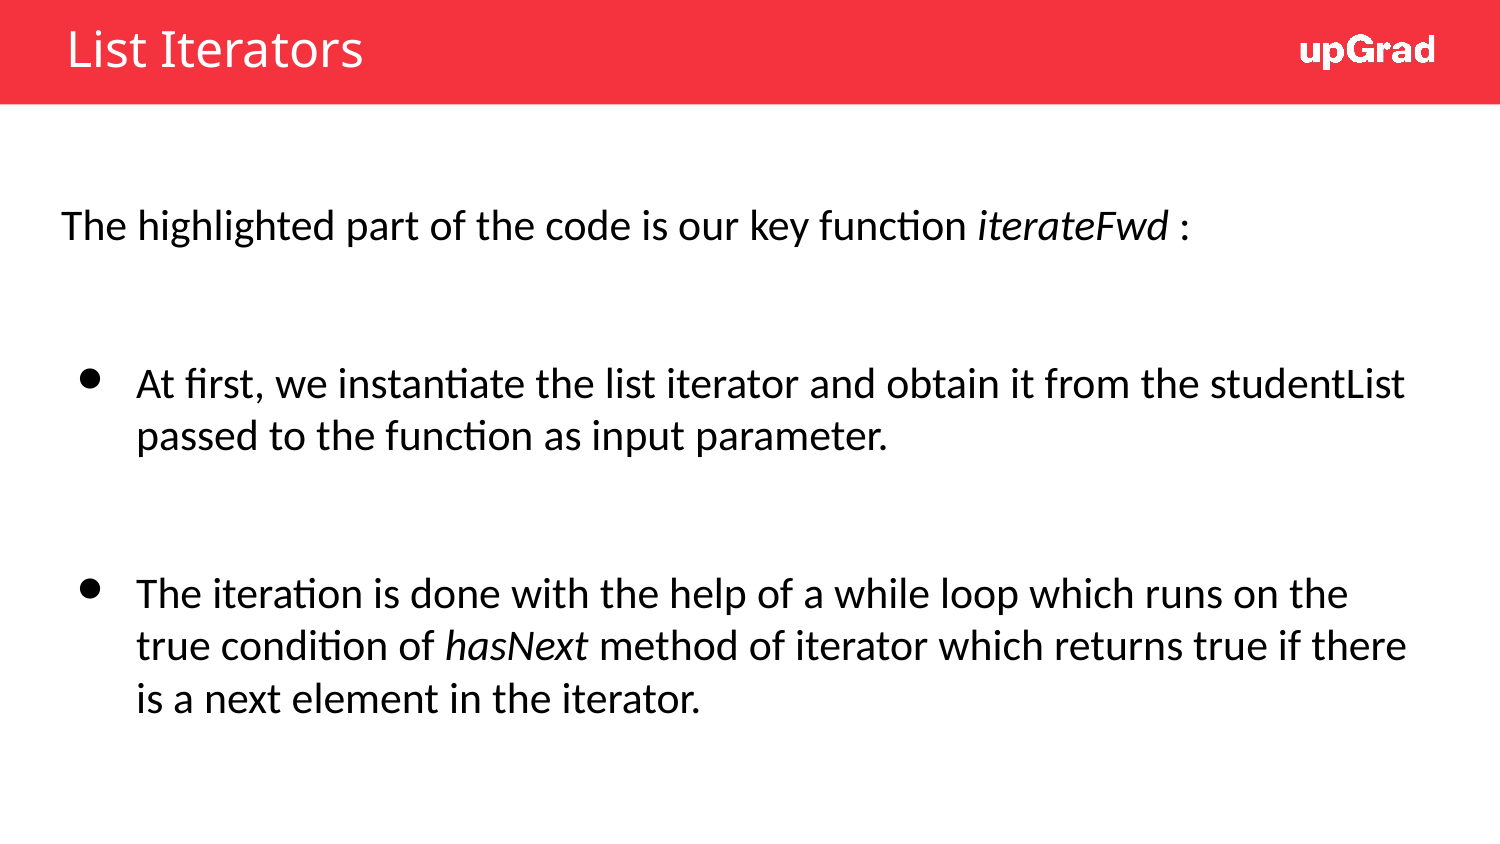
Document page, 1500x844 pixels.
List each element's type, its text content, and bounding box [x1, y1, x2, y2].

text_box The highlighted part of the code is our key function iterateFwd : At first, we instantiate the list iterator and obtain it from the studentList passed to the function as input parameter. The iteration is done with the help of a while loop which runs on the true condition of hasNext method of iterator which returns true if there is a next element in the iterator. [46, 129, 1448, 300]
text_box [1300, 34, 1435, 71]
text_box [0, 0, 1500, 105]
title List Iterators [63, 15, 1203, 80]
